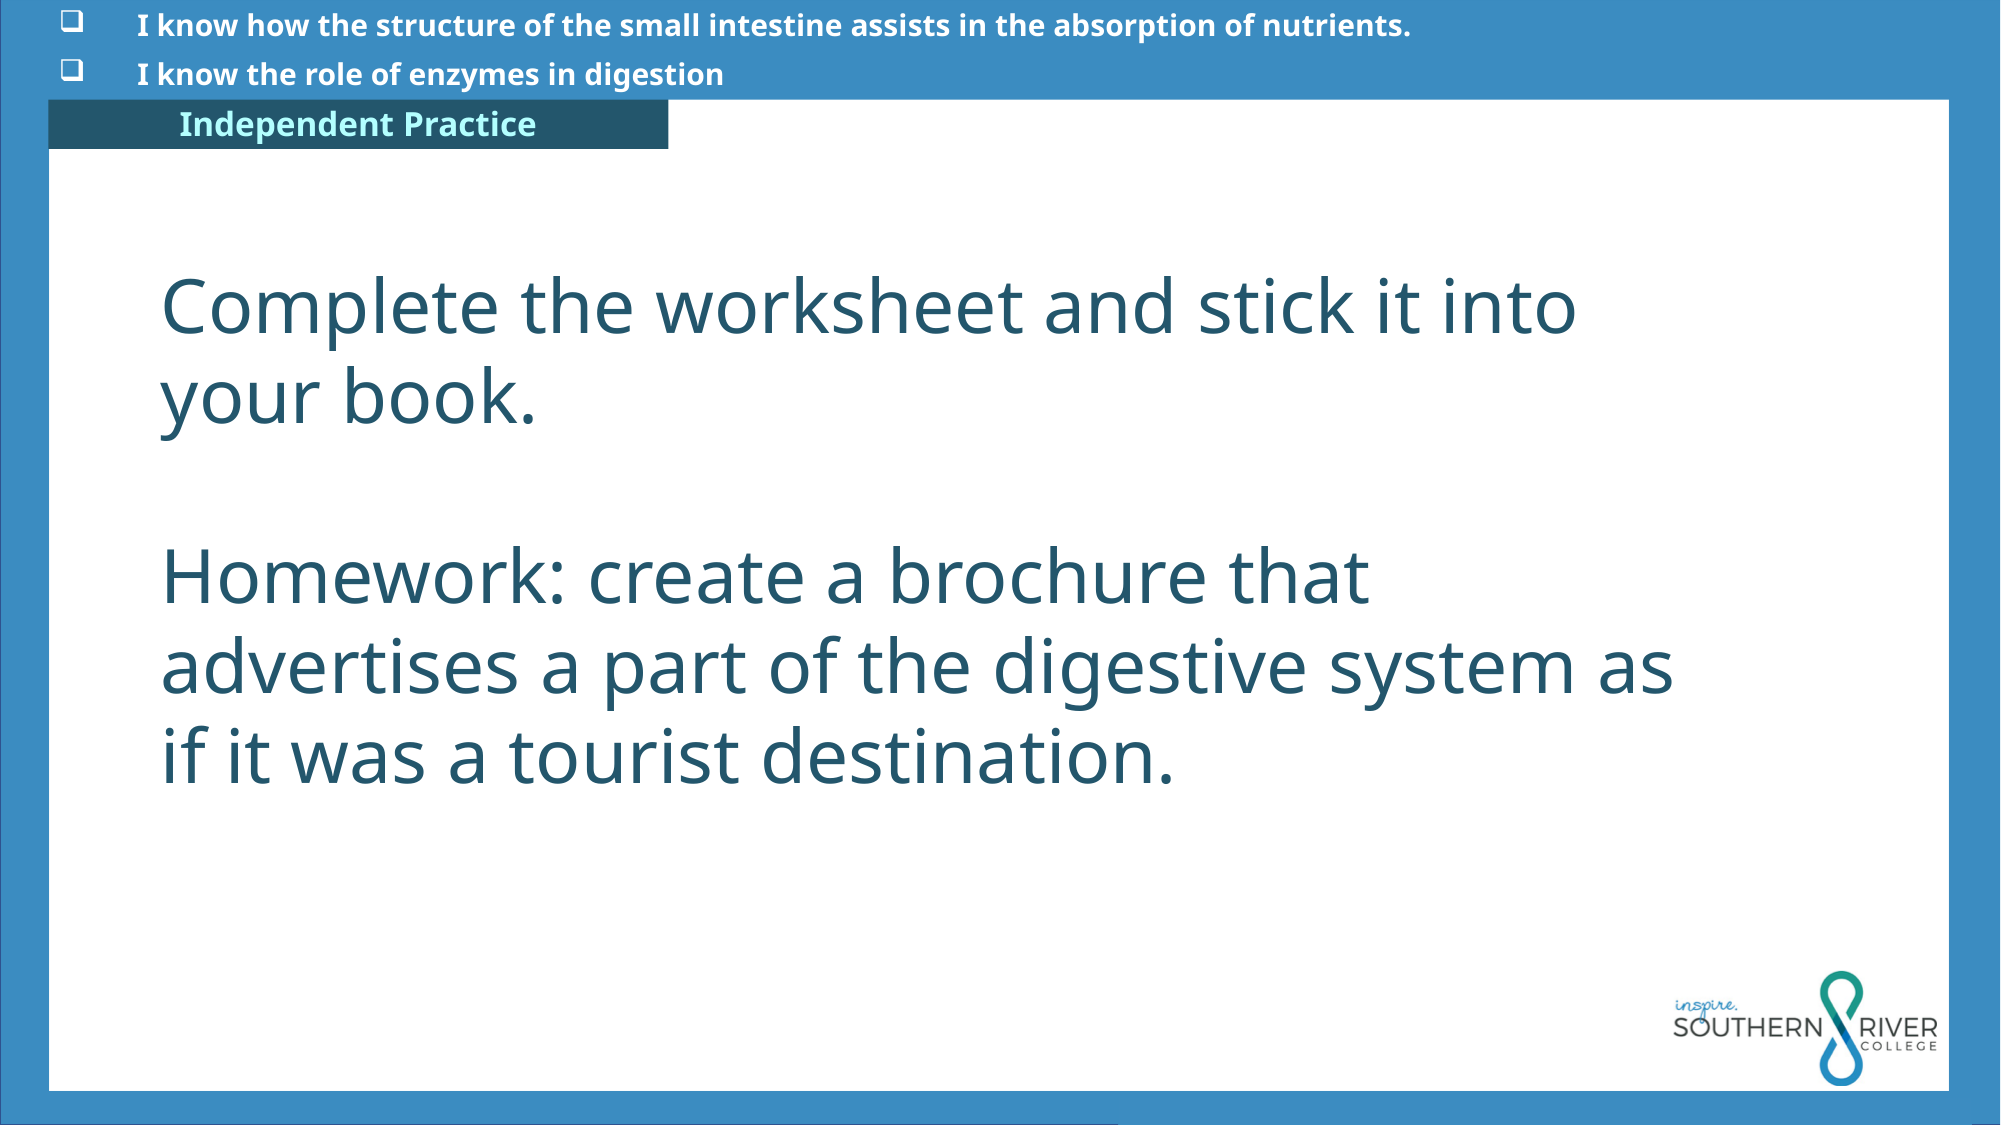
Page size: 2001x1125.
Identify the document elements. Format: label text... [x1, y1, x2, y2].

list I know how the structure of the small intestine assists in the absorption of nutrients. I know the role of enzymes in digestion [44, 2, 1956, 100]
text_box Complete the worksheet and stick it into your book. Homework: create a brochure that advertises a part of the digestive system as if it was a tourist destination. [146, 250, 1700, 1125]
picture [0, 0, 2001, 1125]
